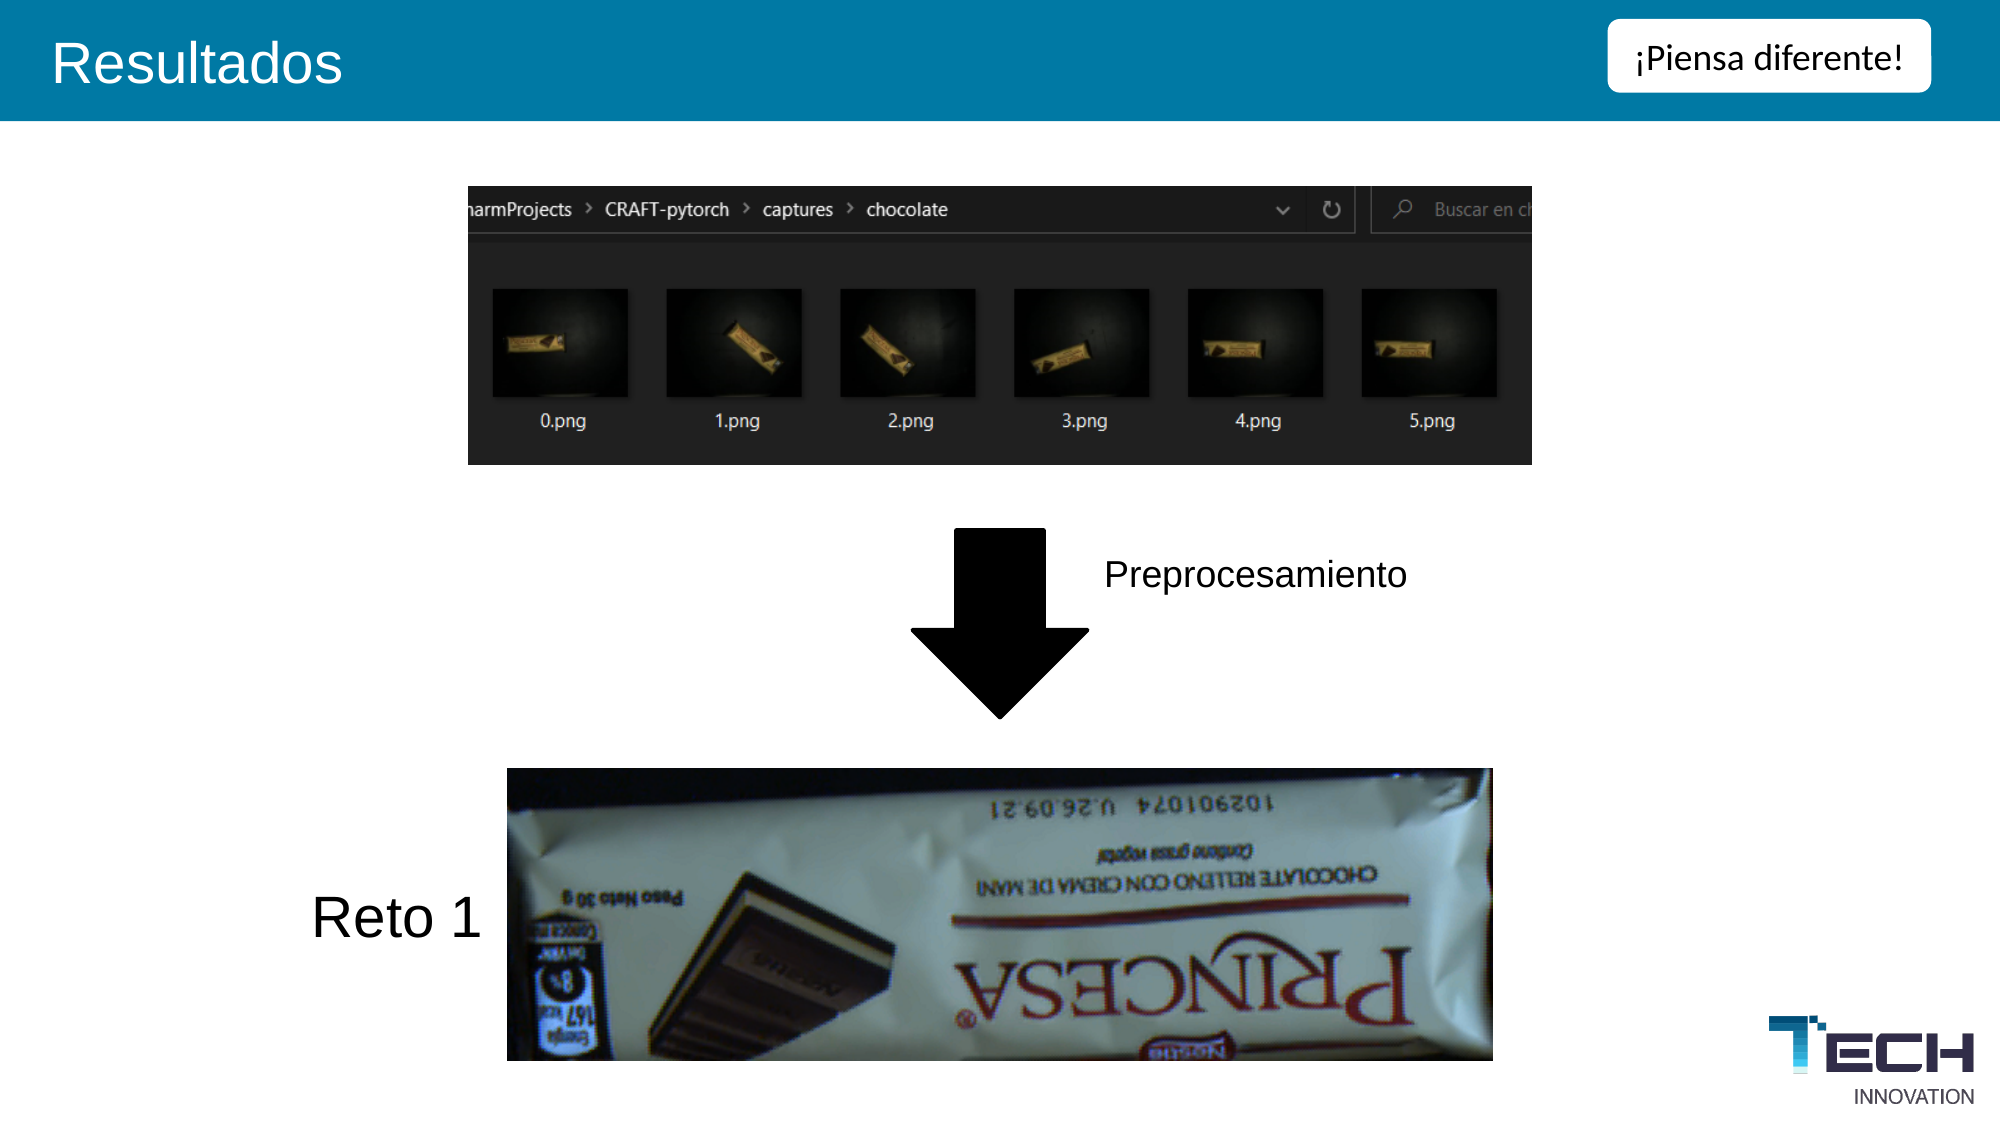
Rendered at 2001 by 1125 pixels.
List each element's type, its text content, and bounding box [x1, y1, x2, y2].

picture [467, 186, 1533, 465]
picture [1766, 1014, 1976, 1107]
picture [507, 767, 1493, 1061]
text_box [910, 528, 1090, 720]
text_box Resultados [36, 17, 500, 103]
text_box ¡Piensa diferente! [1607, 18, 1932, 93]
text_box Reto 1 [296, 871, 499, 957]
text_box Preprocesamiento [1089, 542, 1423, 603]
text_box [0, 0, 2000, 122]
